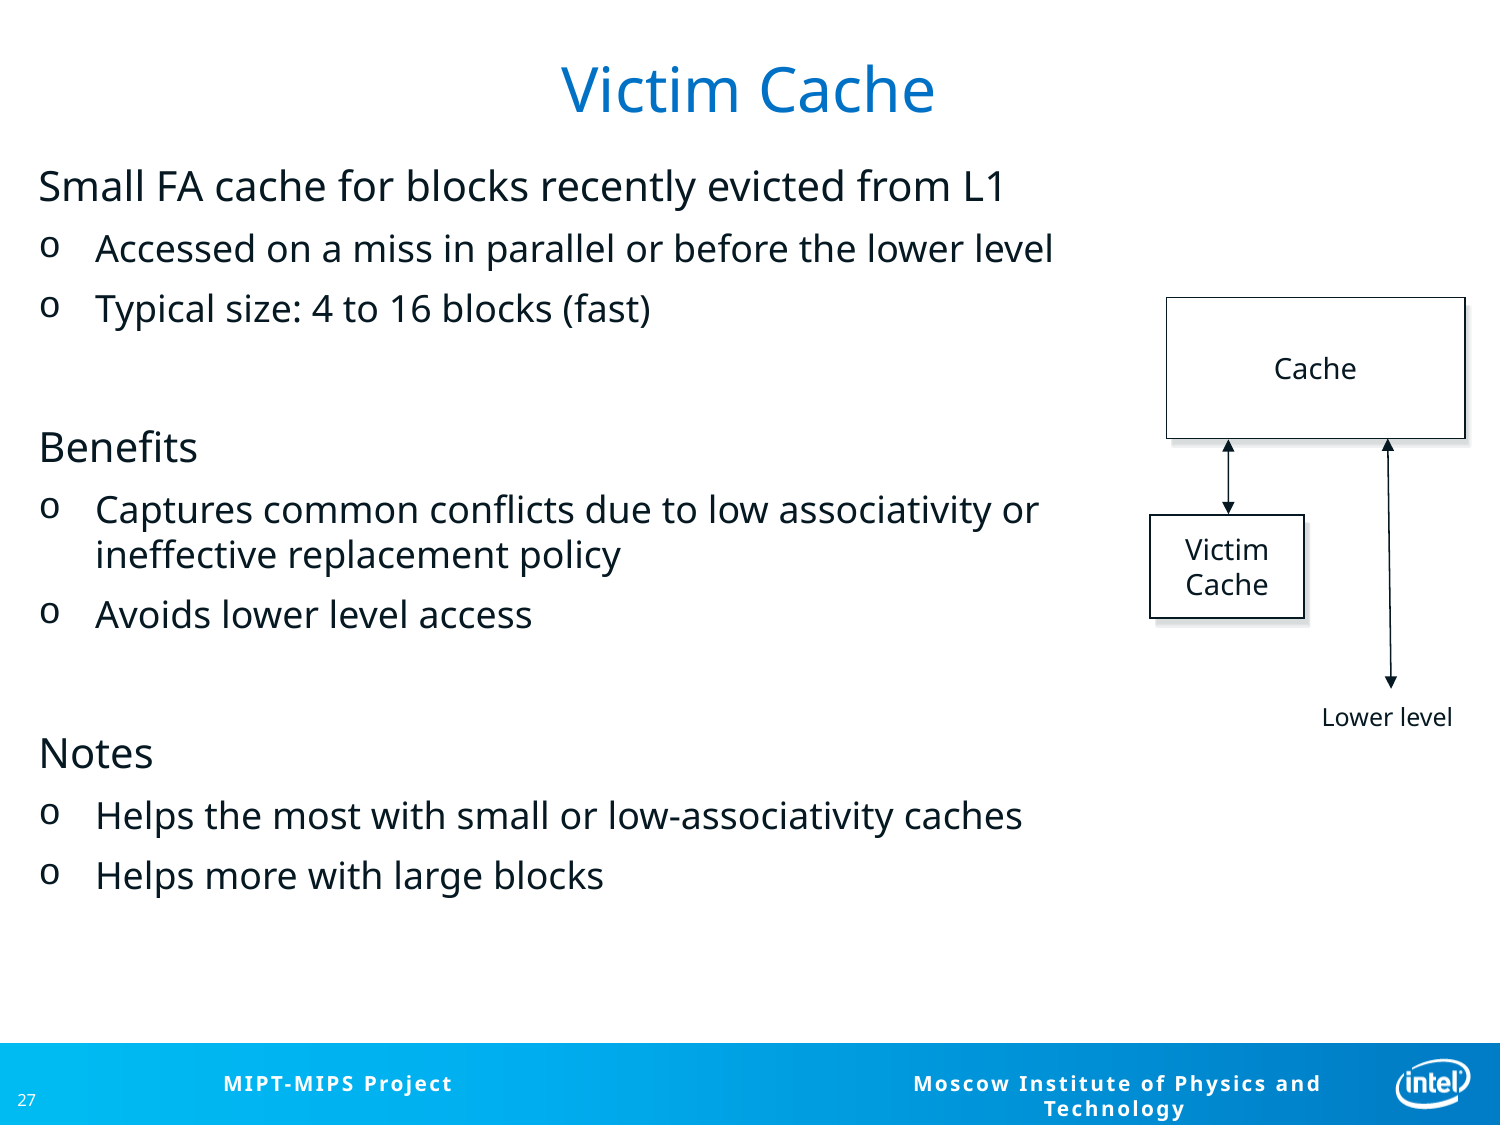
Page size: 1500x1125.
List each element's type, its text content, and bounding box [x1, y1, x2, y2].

picture [1245, 1089, 1252, 1125]
text_box [1381, 438, 1398, 689]
text_box [1222, 439, 1235, 515]
text_box Lower level [1294, 694, 1481, 740]
picture [1324, 1043, 1500, 1125]
list Small FA cache for blocks recently evicted from L1 Accessed on a miss in parallel or before the lower level Typical size: 4 to 16 blocks (fast) Benefits Captures common conflicts due to low associativity or ineffective replacement policy Avoids lower level access Notes Helps the most with small or low-associativity caches Helps more with large blocks [38, 159, 1179, 983]
text_box Victim Cache [1149, 514, 1305, 619]
picture [1307, 1043, 1315, 1082]
picture [1289, 1043, 1296, 1125]
text_box Cache [1166, 297, 1465, 439]
title Victim Cache [74, 24, 1425, 171]
picture [1307, 1089, 1314, 1125]
picture [1245, 1043, 1252, 1089]
